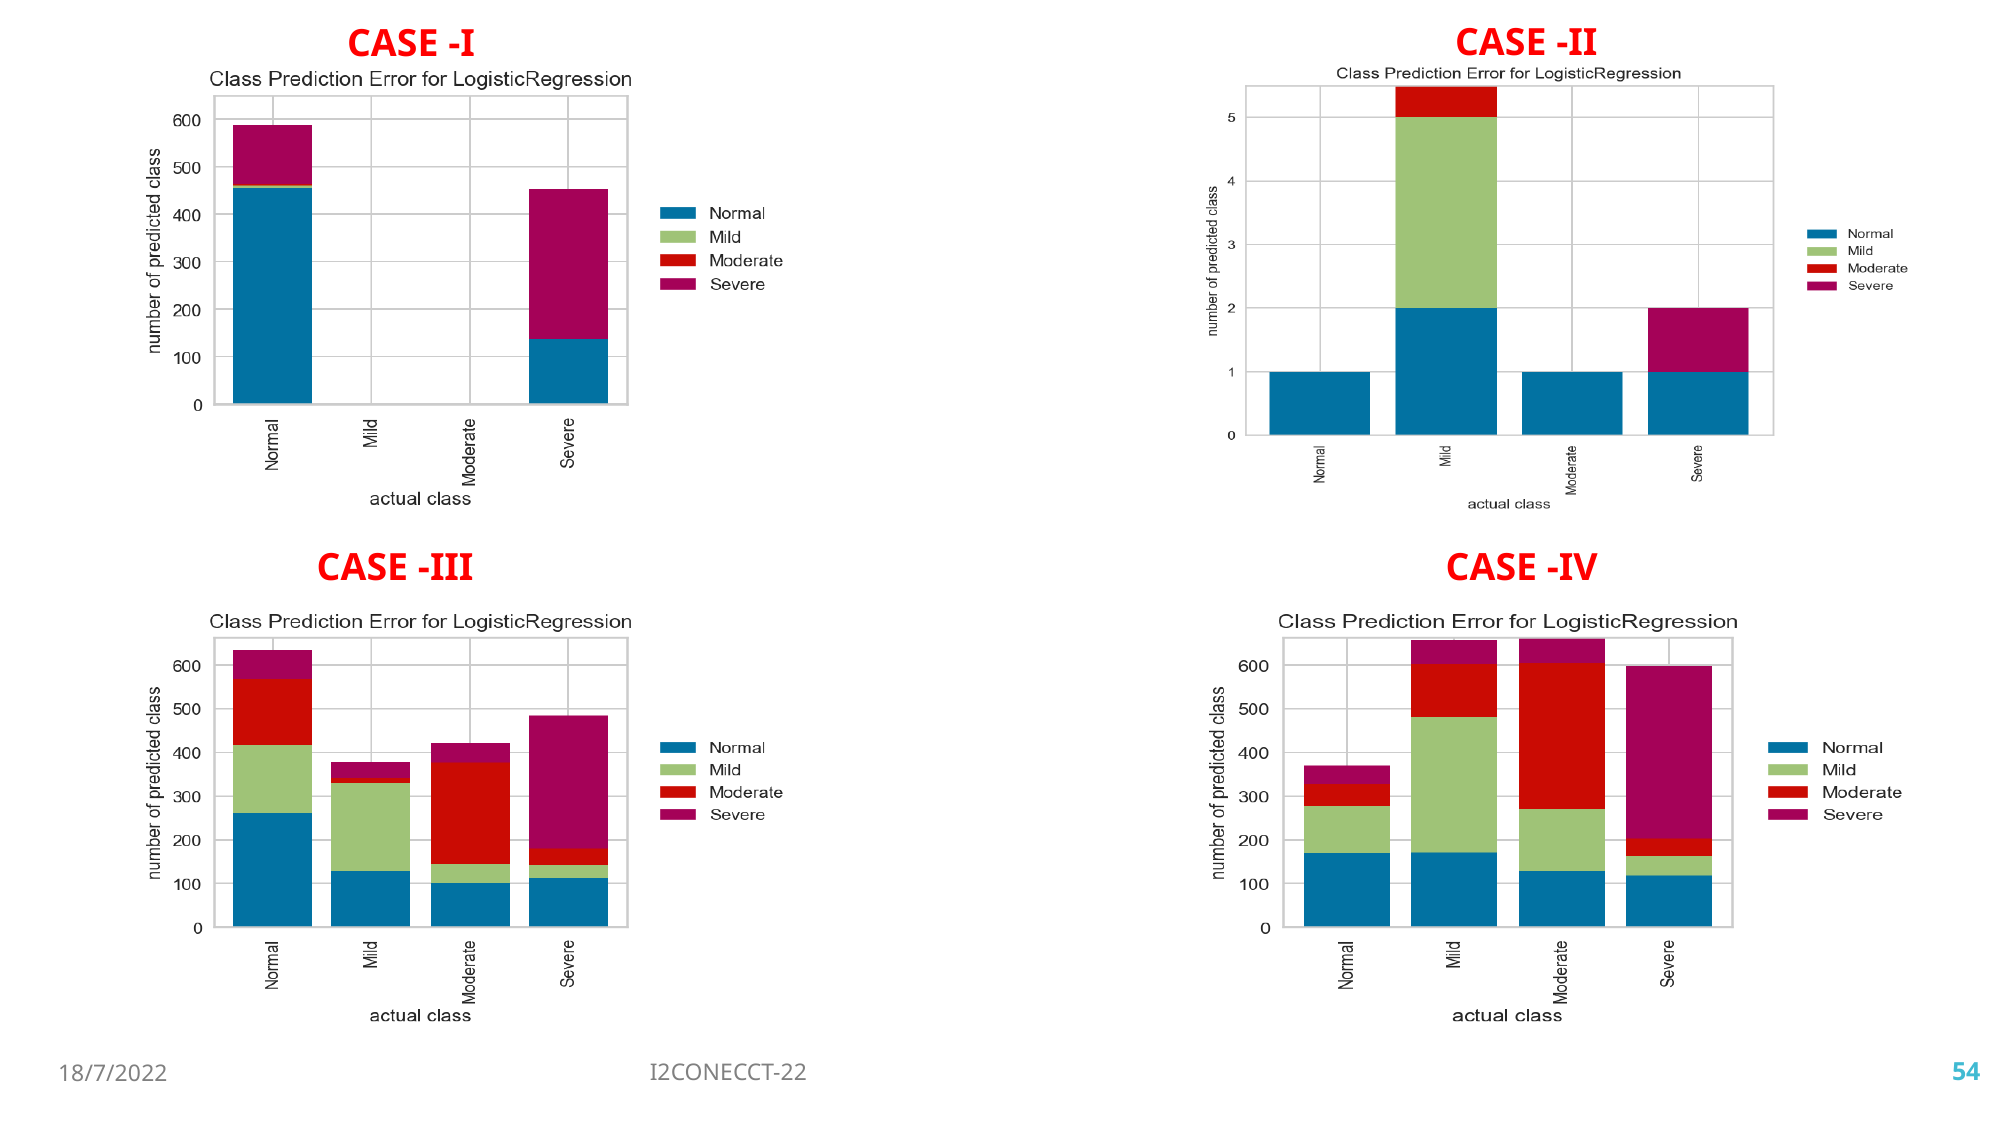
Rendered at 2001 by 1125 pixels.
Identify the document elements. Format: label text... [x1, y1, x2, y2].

picture [134, 603, 804, 1036]
text_box CASE -I [0, 11, 912, 72]
text_box CASE -IV [1021, 535, 2000, 596]
picture [1196, 58, 1924, 519]
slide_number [43, 1042, 493, 1103]
text_box CASE -III [0, 535, 896, 596]
text_box CASE -II [1026, 10, 2000, 71]
footer I2CONECCT-22 [634, 1042, 1605, 1103]
slide_number 54 [1744, 1042, 1996, 1103]
picture [1196, 603, 1924, 1036]
picture [134, 58, 804, 520]
